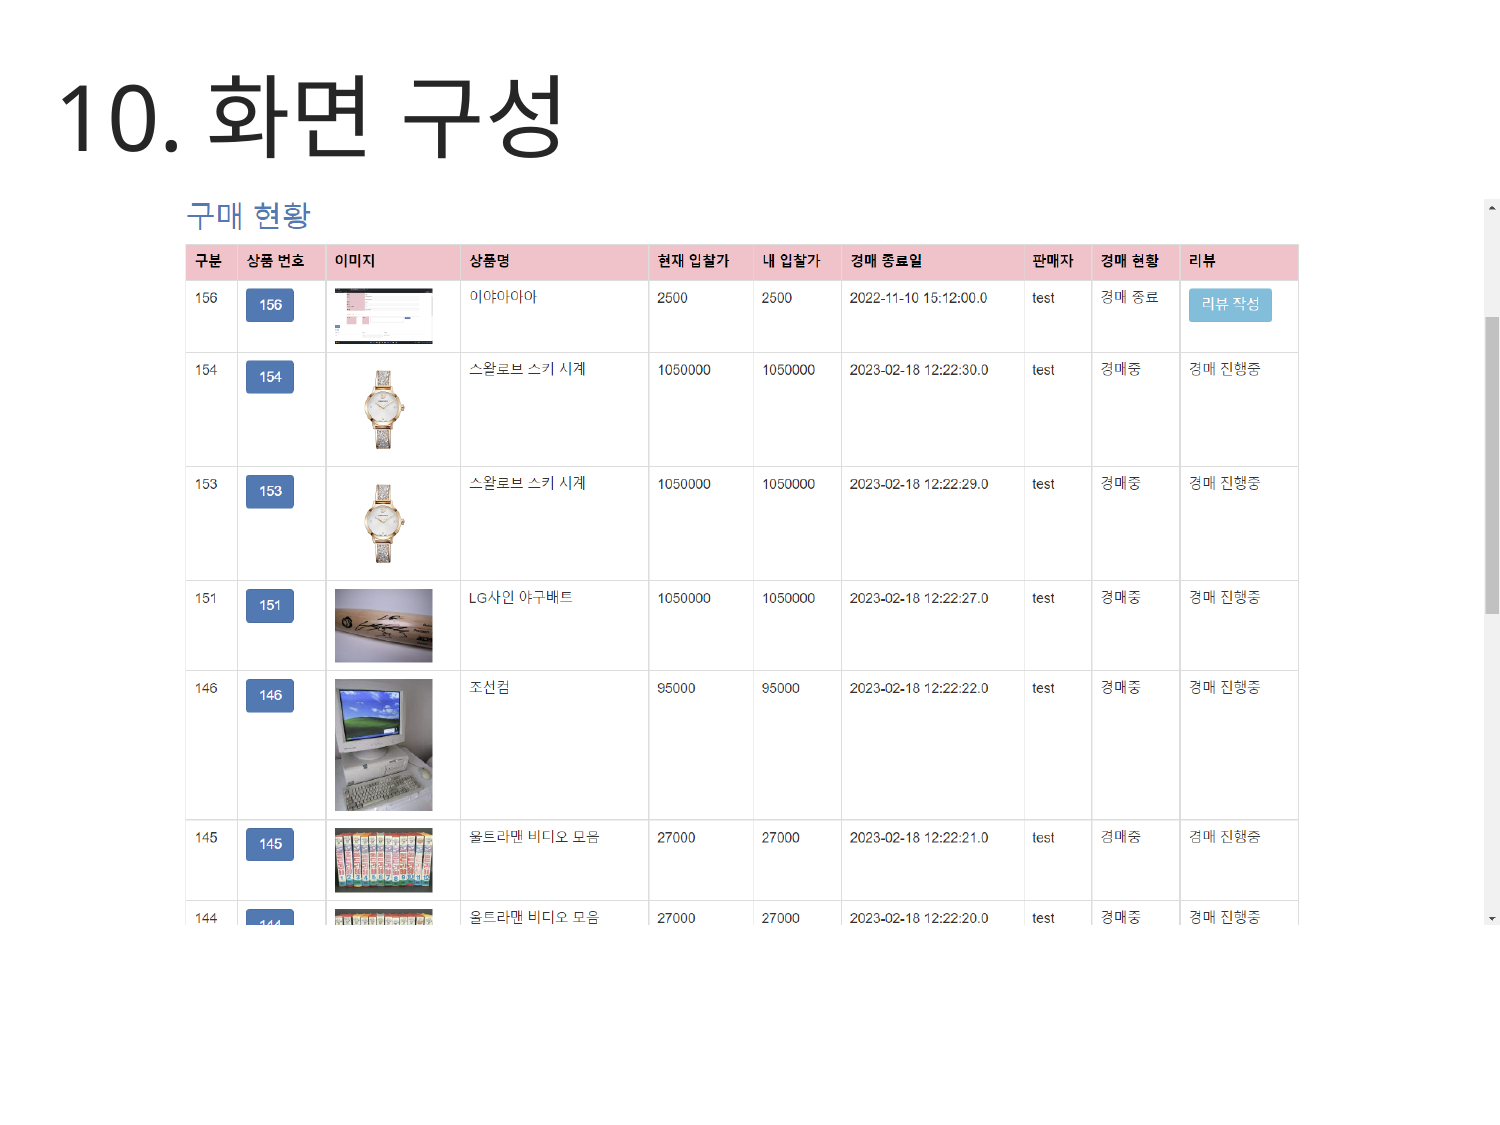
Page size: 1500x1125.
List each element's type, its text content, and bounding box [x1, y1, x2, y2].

picture [0, 199, 1500, 926]
list 10.화면 구성 [39, 55, 1464, 175]
